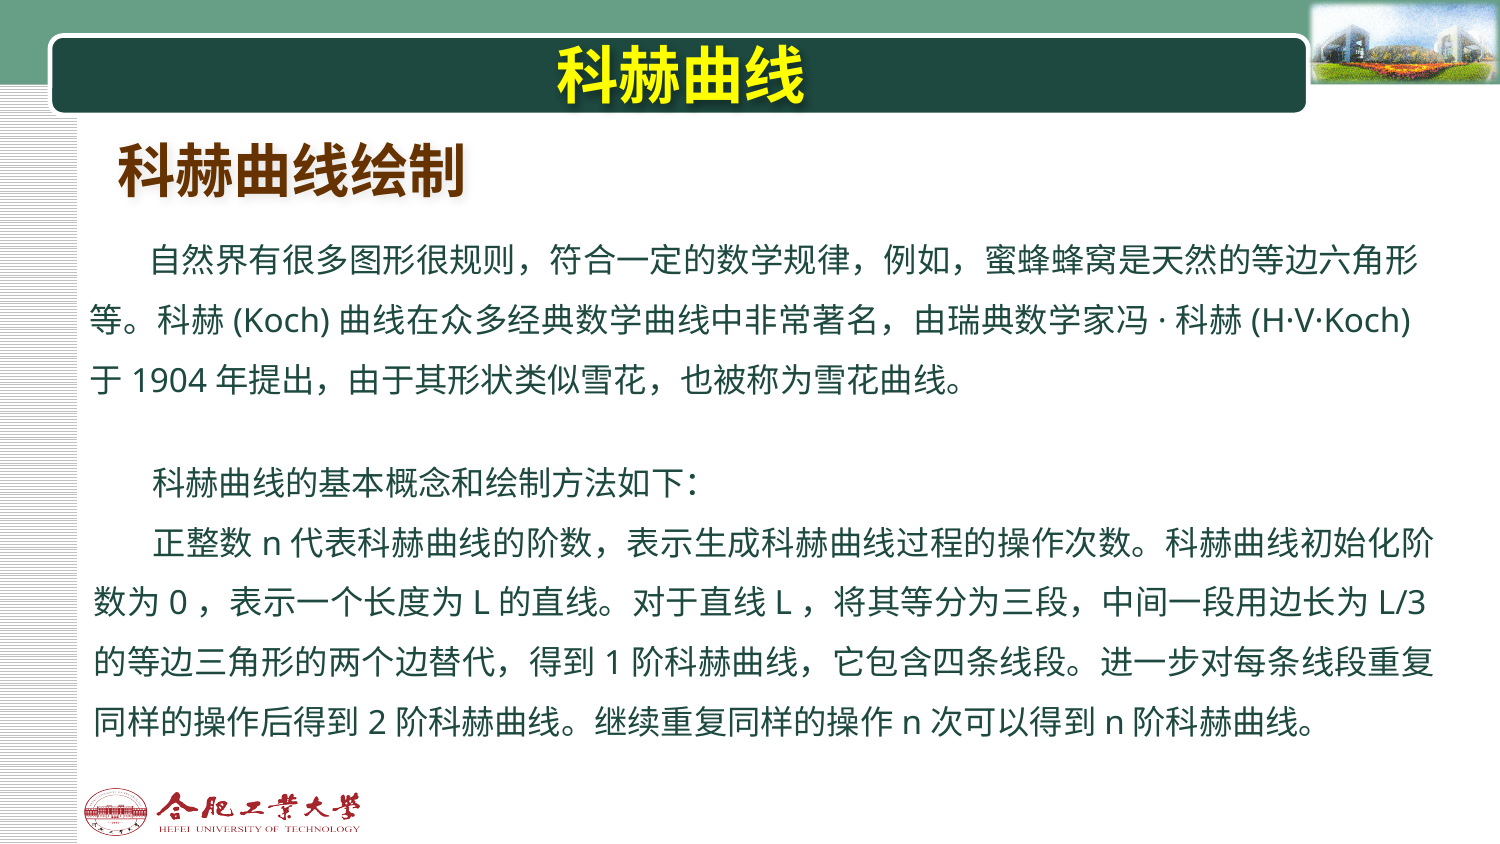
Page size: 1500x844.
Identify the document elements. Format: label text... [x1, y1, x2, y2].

picture [78, 785, 372, 841]
title 科赫曲线 [75, 39, 1288, 109]
text_box 自然界有很多图形很规则，符合一定的数学规律，例如，蜜蜂蜂窝是天然的等边六角形等。科赫(Koch)曲线在众多经典数学曲线中非常著名，由瑞典数学家冯·科赫(H·V·Koch)于1904年提出，由于其形状类似雪花，也被称为雪花曲线。 [75, 212, 1434, 407]
text_box 科赫曲线的基本概念和绘制方法如下： 正整数n代表科赫曲线的阶数，表示生成科赫曲线过程的操作次数。科赫曲线初始化阶数为0，表示一个长度为L的直线。对于直线L，将其等分为三段，中间一段用边长为L/3的等边三角形的两个边替代，得到1阶科赫曲线，它包含四条线段。进一步对每条线段重复同样的操作后得到2阶科赫曲线。继续重复同样的操作n次可以得到n阶科赫曲线。 [79, 434, 1450, 749]
picture [1313, 6, 1495, 79]
text_box 科赫曲线绘制 [102, 126, 482, 212]
